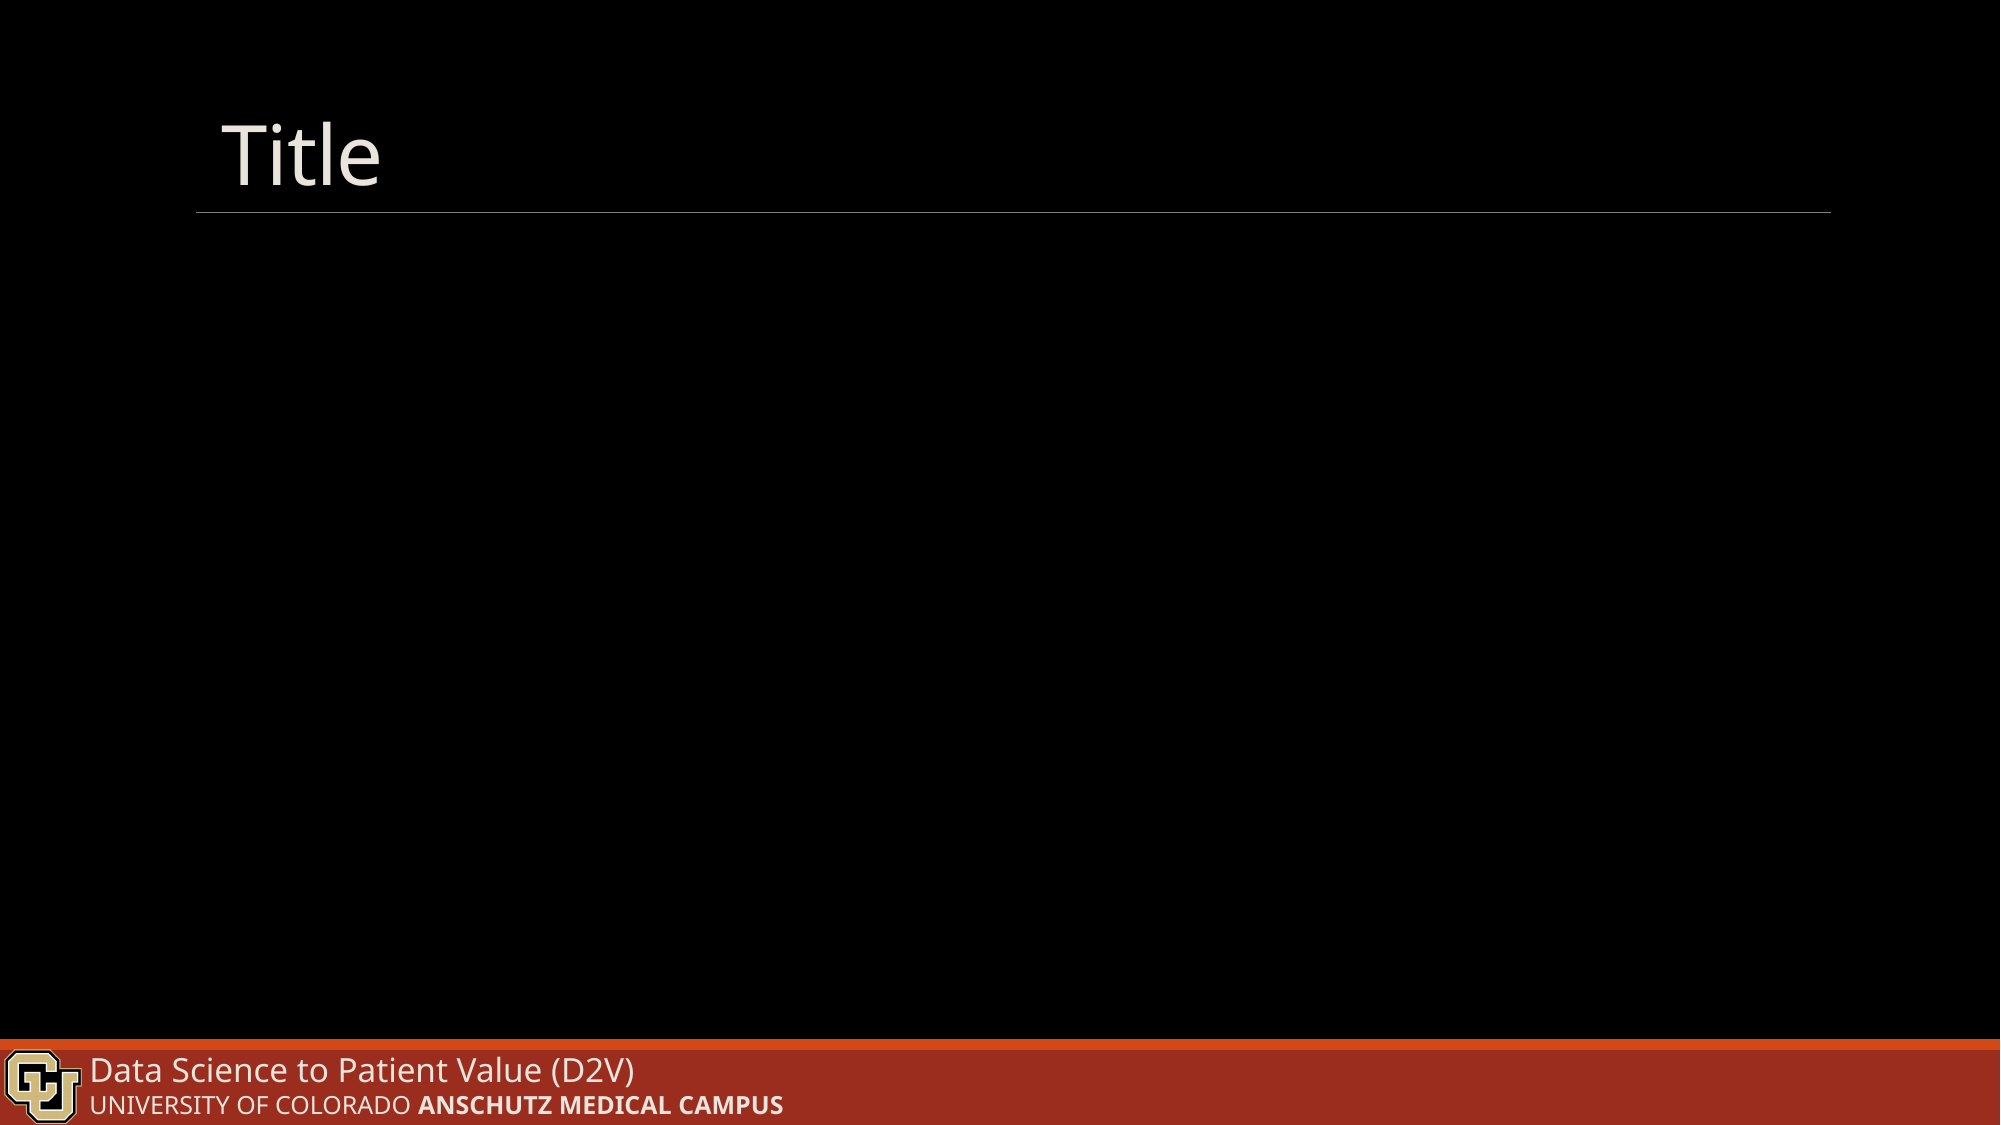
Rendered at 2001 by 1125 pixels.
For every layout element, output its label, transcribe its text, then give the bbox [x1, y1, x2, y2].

picture [4, 1049, 90, 1124]
title Title [206, 64, 1857, 211]
text_box Data Science to Patient Value (D2V) UNIVERSITY OF COLORADO ANSCHUTZ MEDICAL CAMPUS [74, 1042, 1116, 1125]
